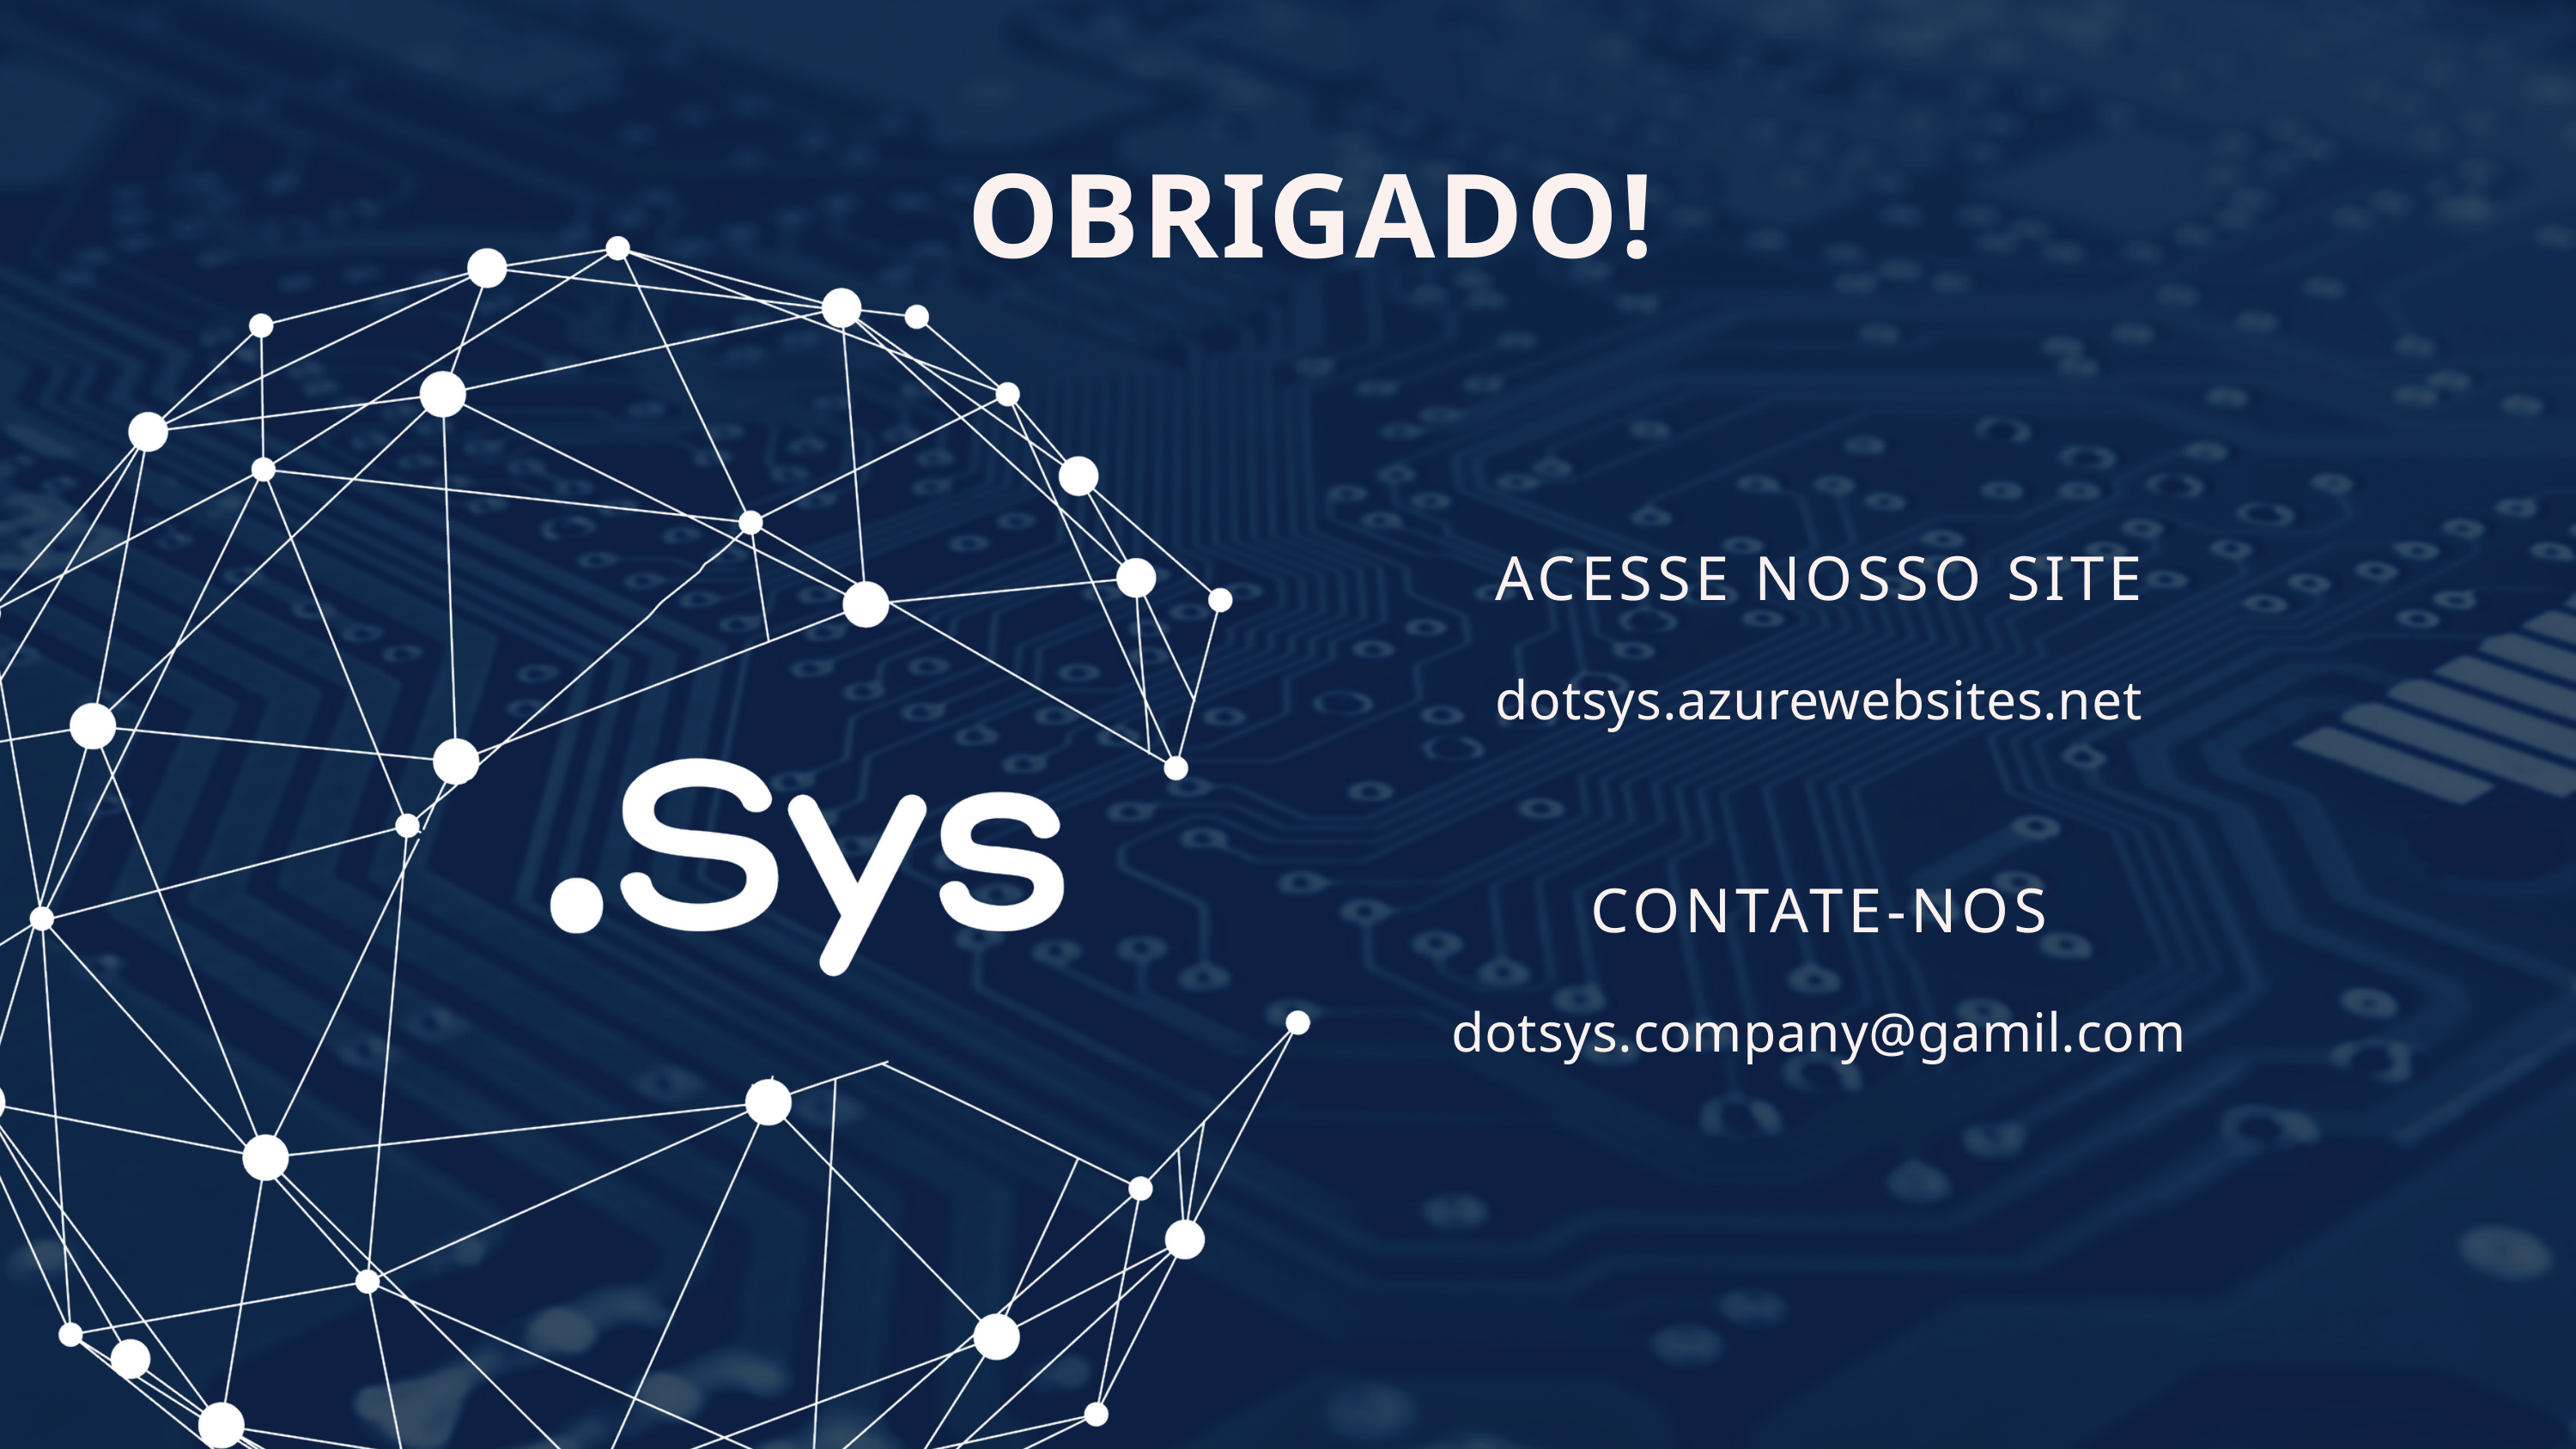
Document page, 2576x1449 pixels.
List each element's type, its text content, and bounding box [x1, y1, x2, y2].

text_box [1417, 870, 2222, 1057]
text_box OBRIGADO! [655, 153, 1966, 282]
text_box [1358, 538, 2281, 724]
picture [0, 0, 2576, 1449]
